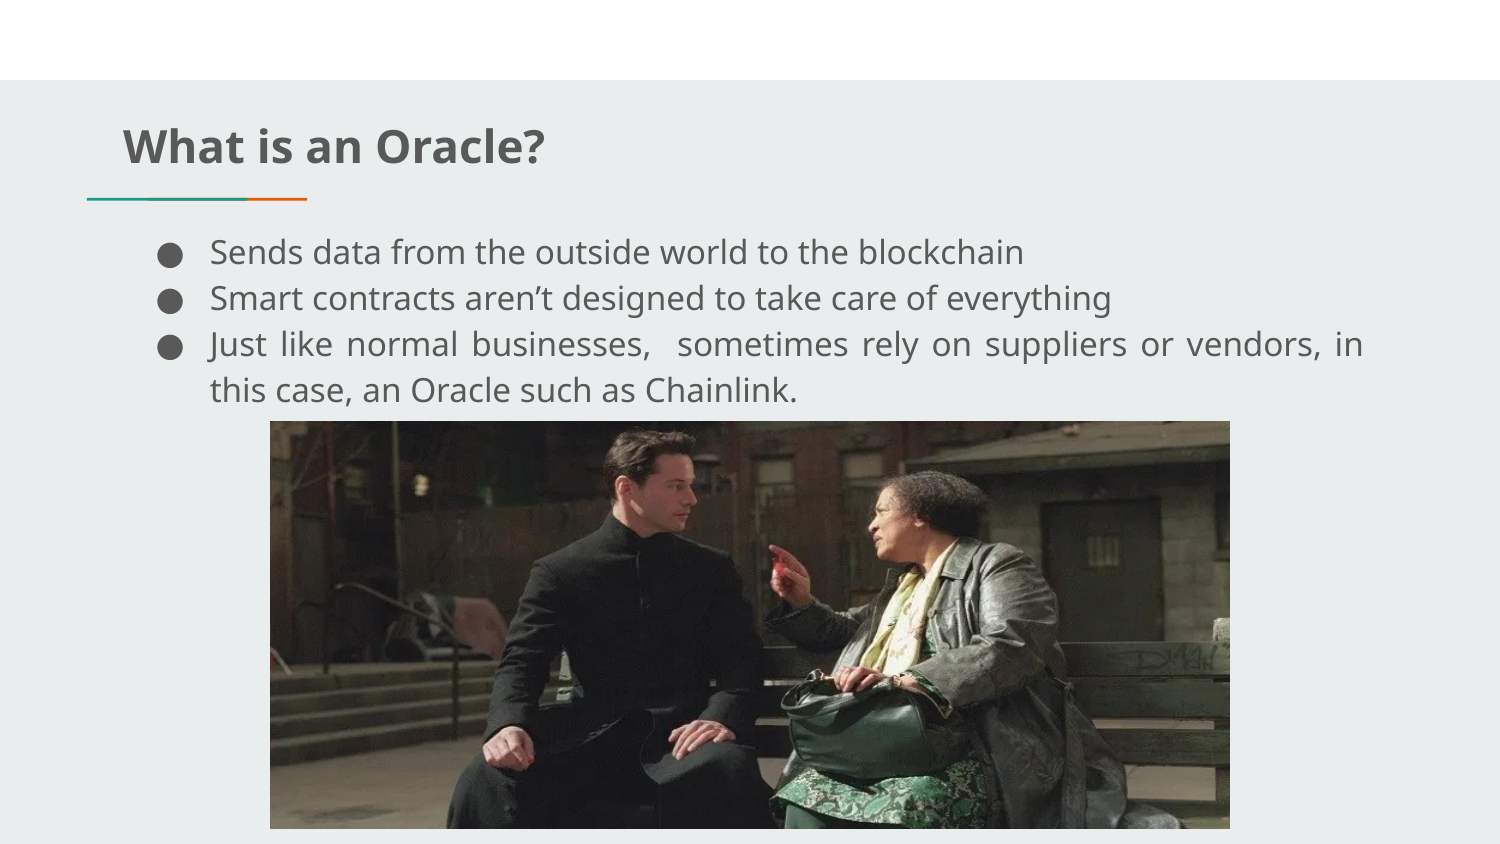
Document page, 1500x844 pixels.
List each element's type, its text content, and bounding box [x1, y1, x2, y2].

picture [270, 421, 1230, 830]
text_box What is an Oracle? [108, 94, 731, 188]
subtitle Sends data from the outside world to the blockchain Smart contracts aren’t designed to take care of everything Just like normal businesses, sometimes rely on suppliers or vendors, in this case, an Oracle such as Chainlink. [119, 146, 1381, 540]
